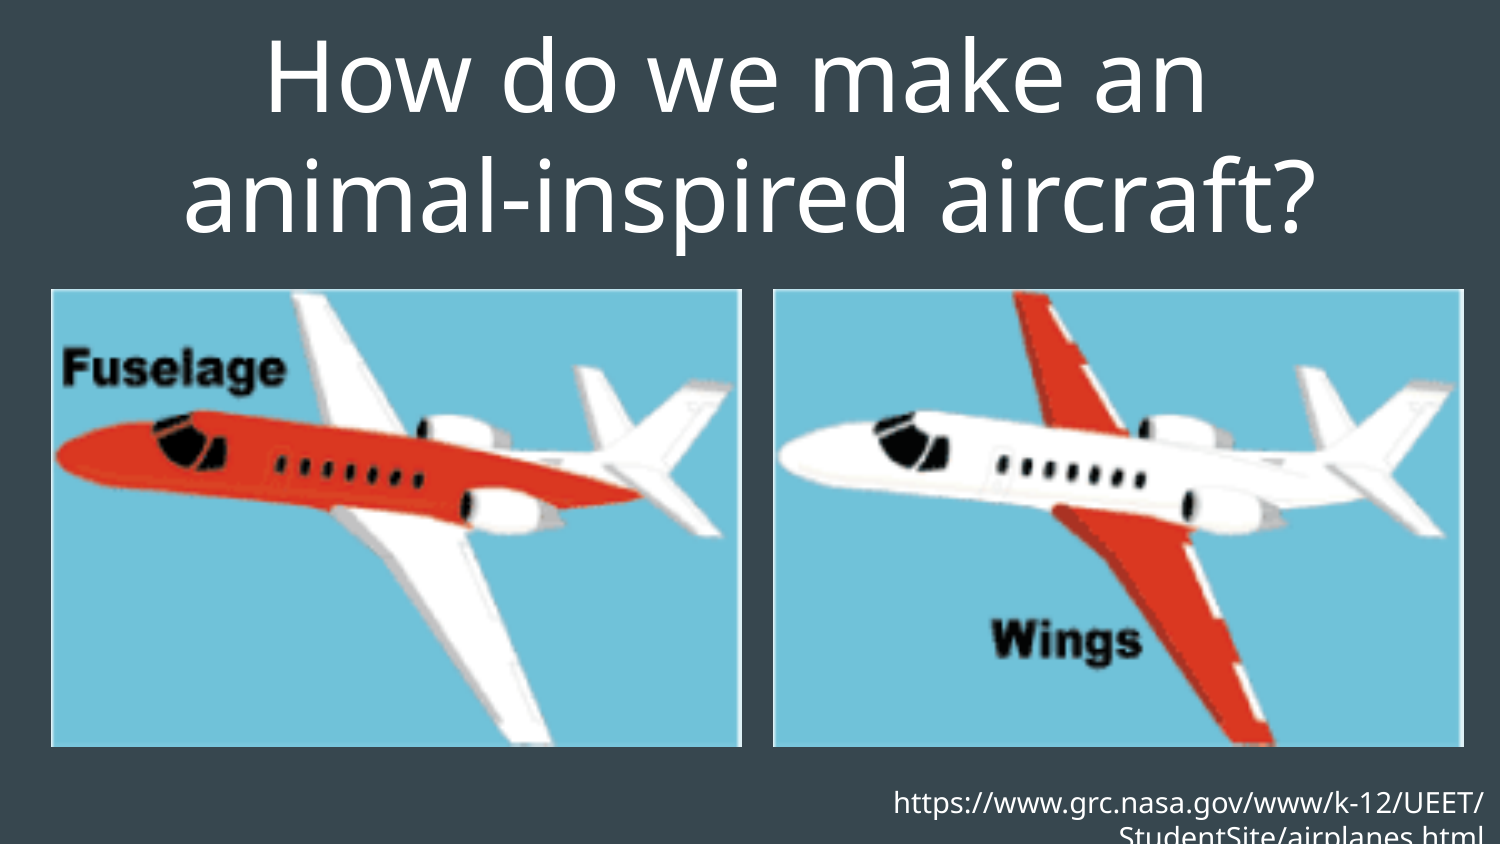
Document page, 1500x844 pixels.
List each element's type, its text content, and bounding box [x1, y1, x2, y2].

text_box https://www.grc.nasa.gov/www/k-12/UEET/StudentSite/airplanes.html [707, 769, 1500, 844]
title How do we make an animal-inspired aircraft? [51, 0, 1449, 92]
picture [773, 289, 1465, 748]
picture [50, 289, 742, 748]
